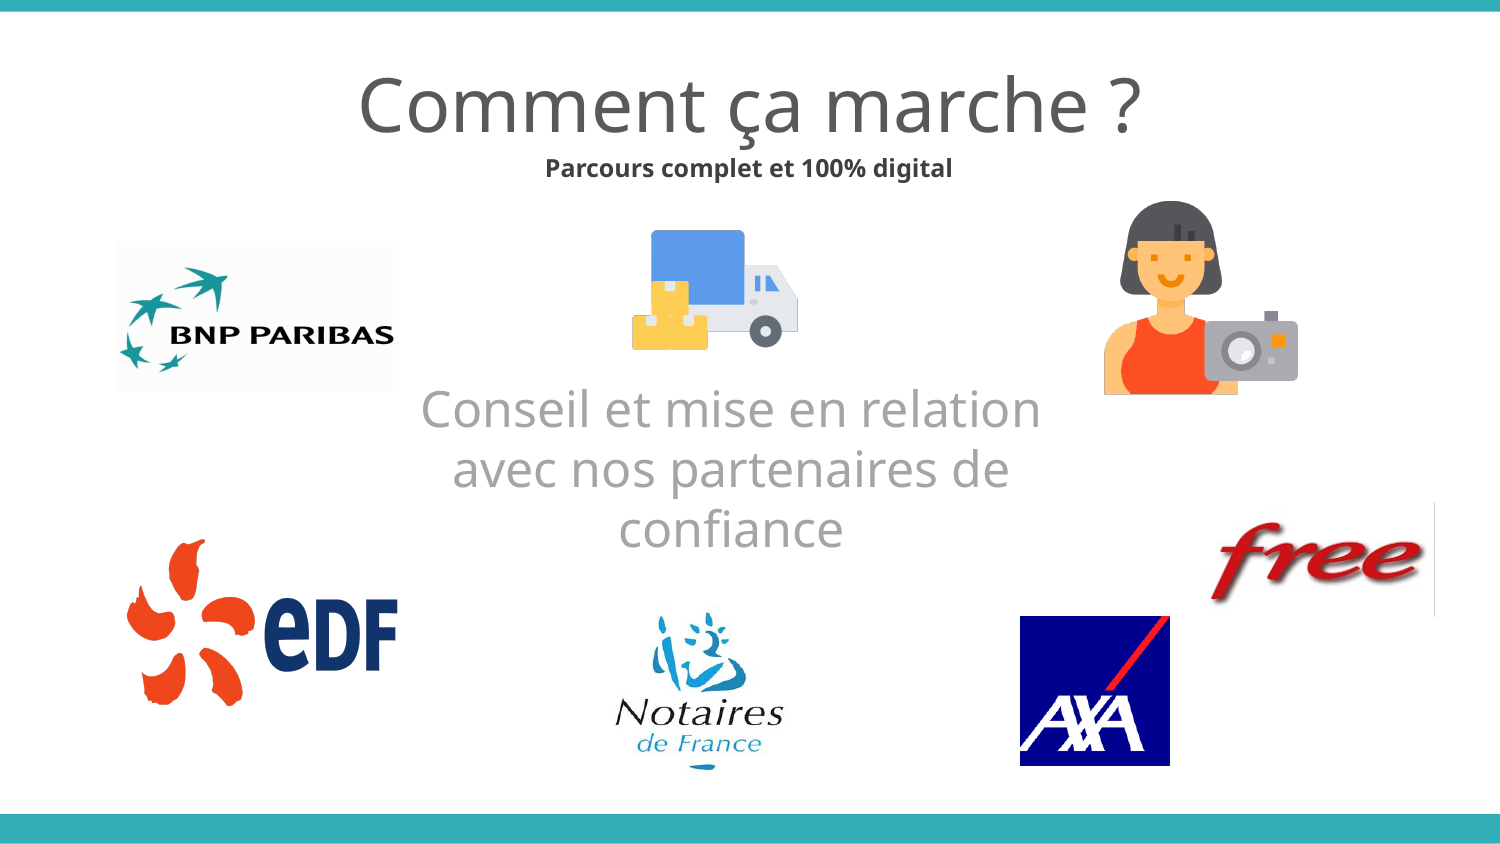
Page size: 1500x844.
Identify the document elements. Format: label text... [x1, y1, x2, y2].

picture [1094, 191, 1308, 404]
picture [630, 205, 800, 375]
text_box Parcours complet et 100% digital [515, 137, 983, 201]
text_box Conseil et mise en relation avec nos partenaires de confiance [405, 362, 1058, 445]
list Comment ça marche ? [0, 55, 1500, 151]
picture [1020, 616, 1171, 767]
picture [114, 241, 399, 392]
picture [124, 538, 399, 708]
picture [583, 606, 815, 776]
picture [1203, 502, 1435, 617]
